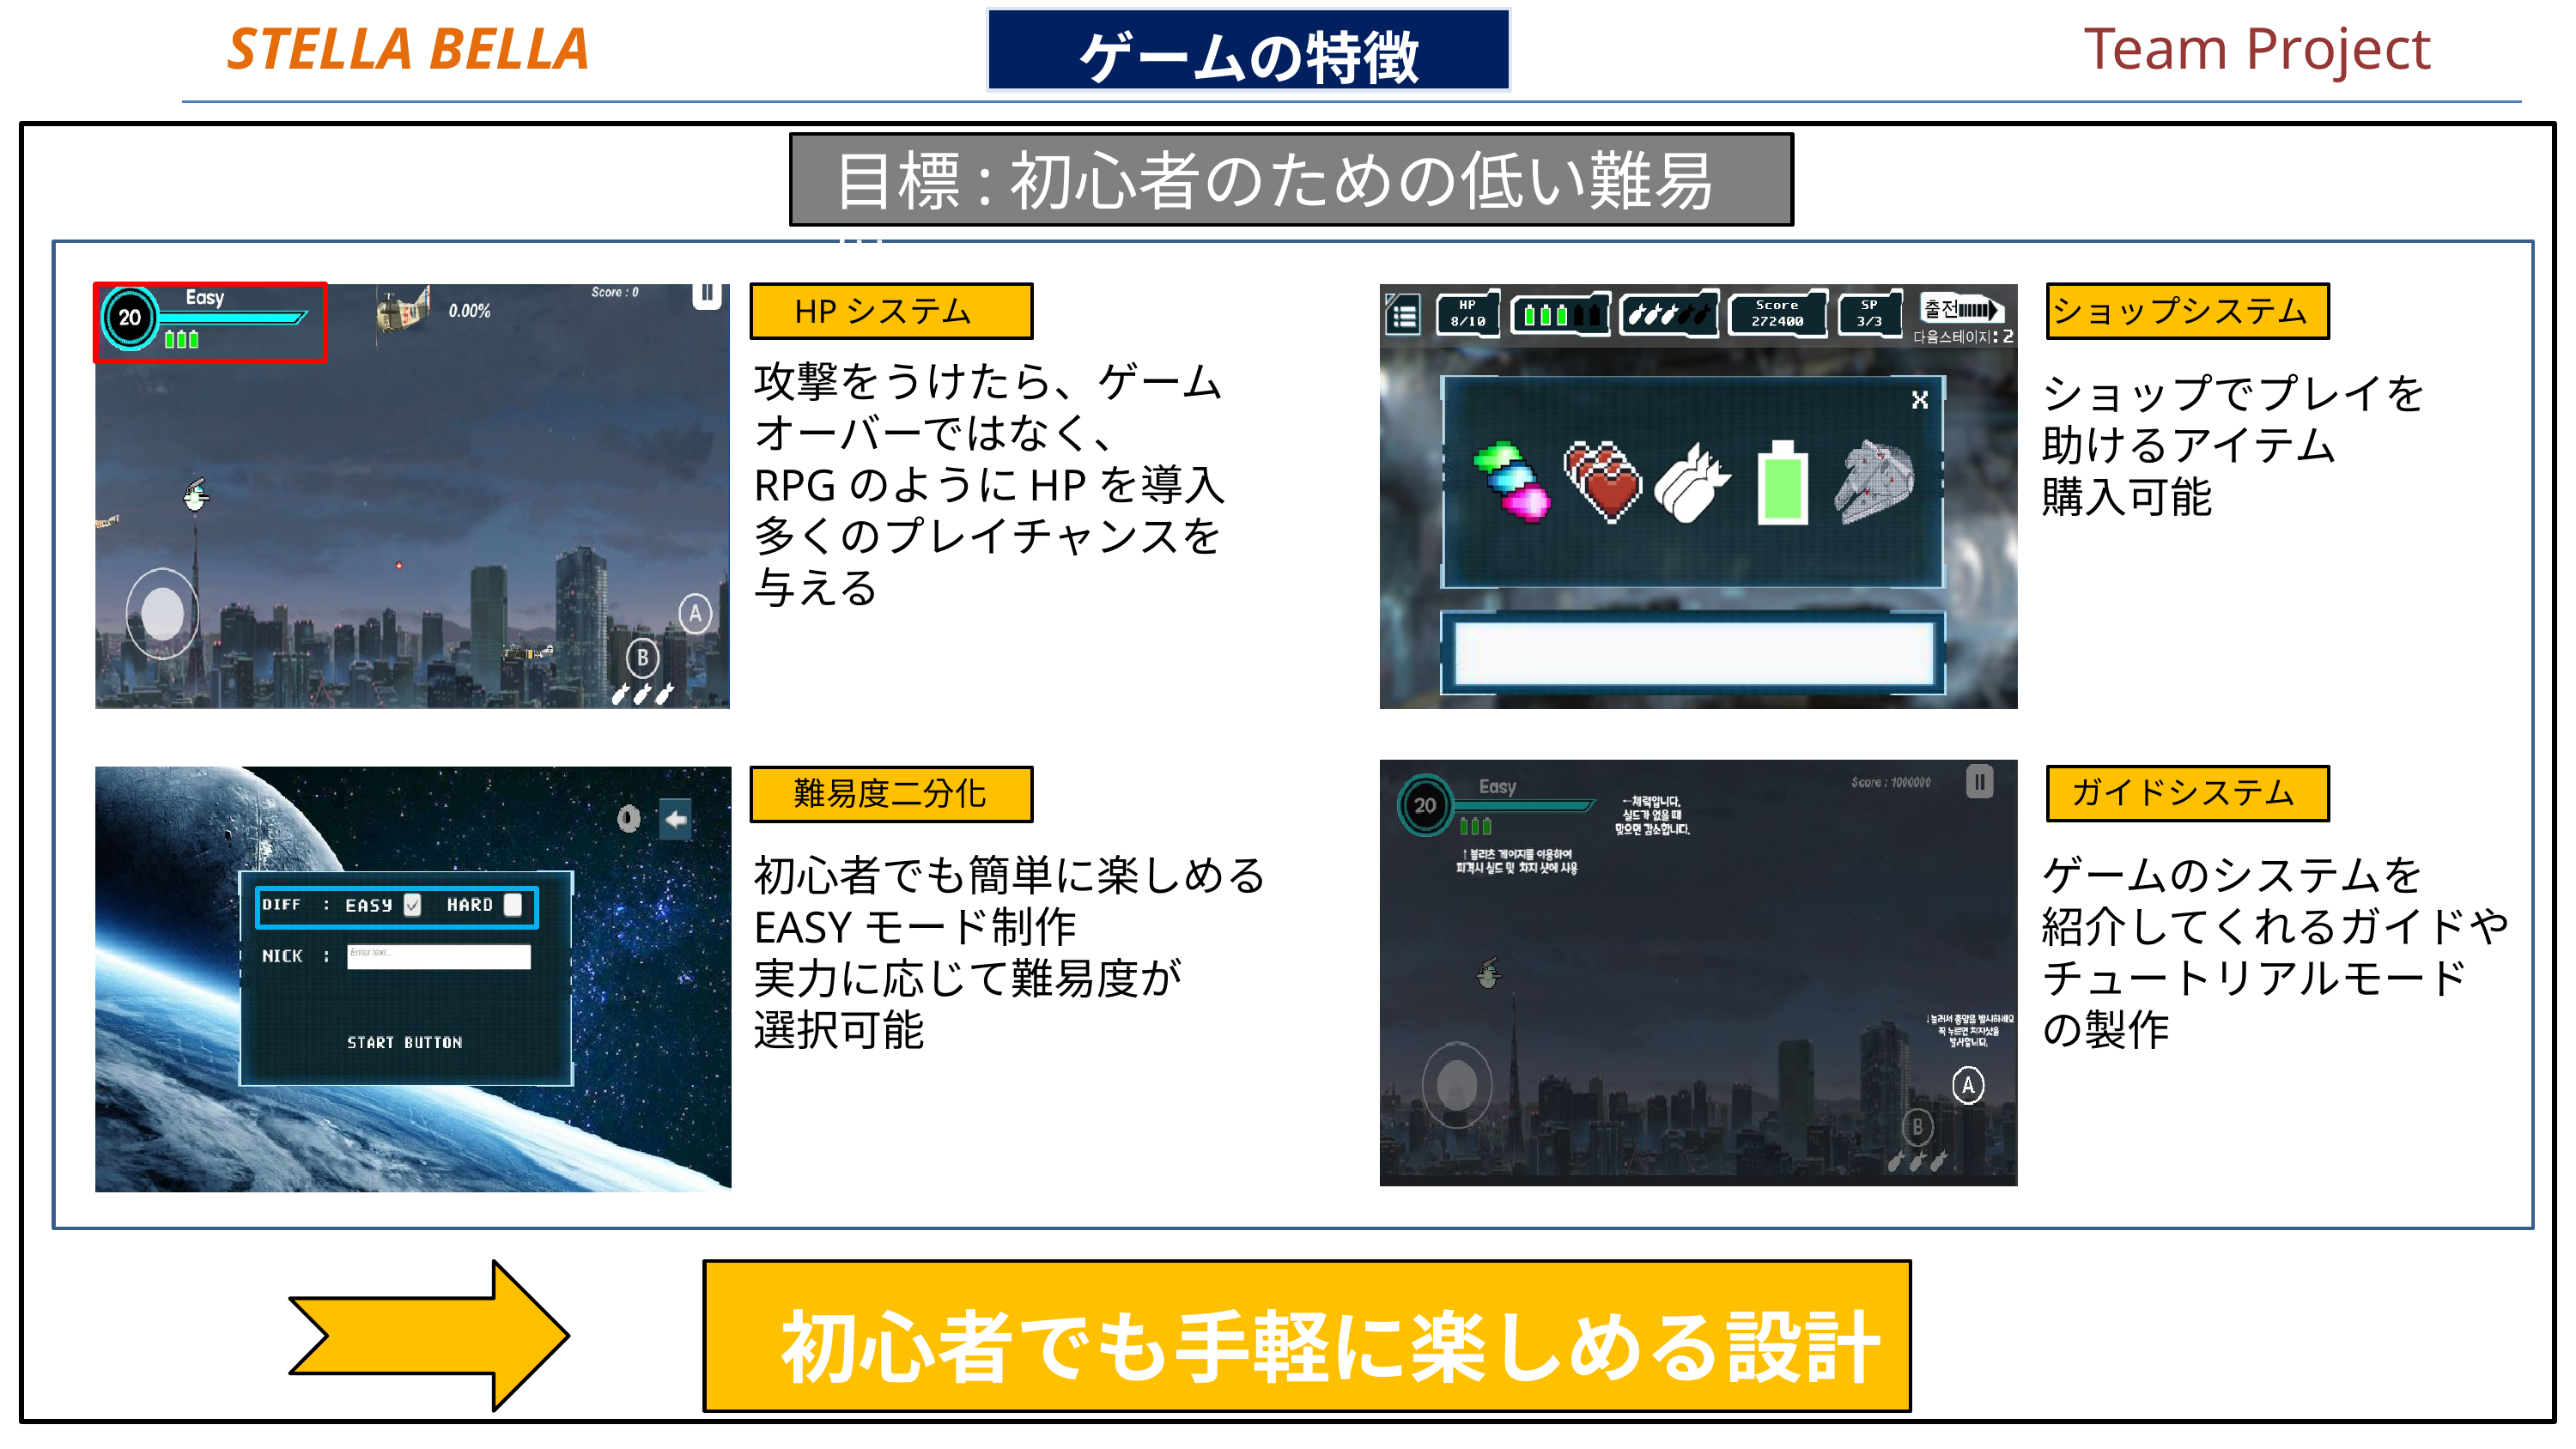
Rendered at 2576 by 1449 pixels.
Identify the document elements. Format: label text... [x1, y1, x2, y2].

text_box 攻撃をうけたら、ゲームオーバーではなく、 RPGのようにHPを導入 多くのプレイチャンスを 与える [740, 349, 1312, 619]
text_box [702, 1259, 1912, 1413]
text_box [2046, 336, 2330, 340]
picture [1380, 759, 2019, 1186]
text_box ショップでプレイを 助けるアイテム 購入可能 [2028, 360, 2576, 528]
text_box ガイドシステム [2058, 767, 2318, 818]
text_box HPシステム [781, 284, 1042, 336]
text_box [986, 7, 1512, 93]
text_box [750, 282, 1034, 340]
text_box [2046, 765, 2330, 822]
text_box STELLA BELLA [214, 5, 837, 87]
text_box 難易度二分化 [781, 767, 1042, 819]
picture [95, 767, 732, 1192]
text_box 初心者でも簡単に楽しめるEASYモード制作 実力に応じて難易度が 選択可能 [740, 842, 1288, 1061]
text_box [288, 1258, 571, 1413]
text_box 目標:初心者のための低い難易度 [819, 134, 1793, 301]
text_box Team Project [2071, 5, 2576, 87]
picture [95, 283, 731, 710]
text_box [789, 132, 1795, 227]
text_box [20, 122, 2556, 1423]
picture [1380, 283, 2019, 710]
text_box [750, 766, 1034, 823]
text_box ショップシステム [2039, 284, 2374, 336]
text_box 初心者でも手軽に楽しめる設計 [726, 1291, 2207, 1399]
text_box ゲームの特徴 [996, 15, 1503, 98]
text_box [52, 239, 2535, 1230]
text_box ゲームのシステムを 紹介してくれるガイドや チュートリアルモード の製作 [2028, 842, 2576, 1061]
